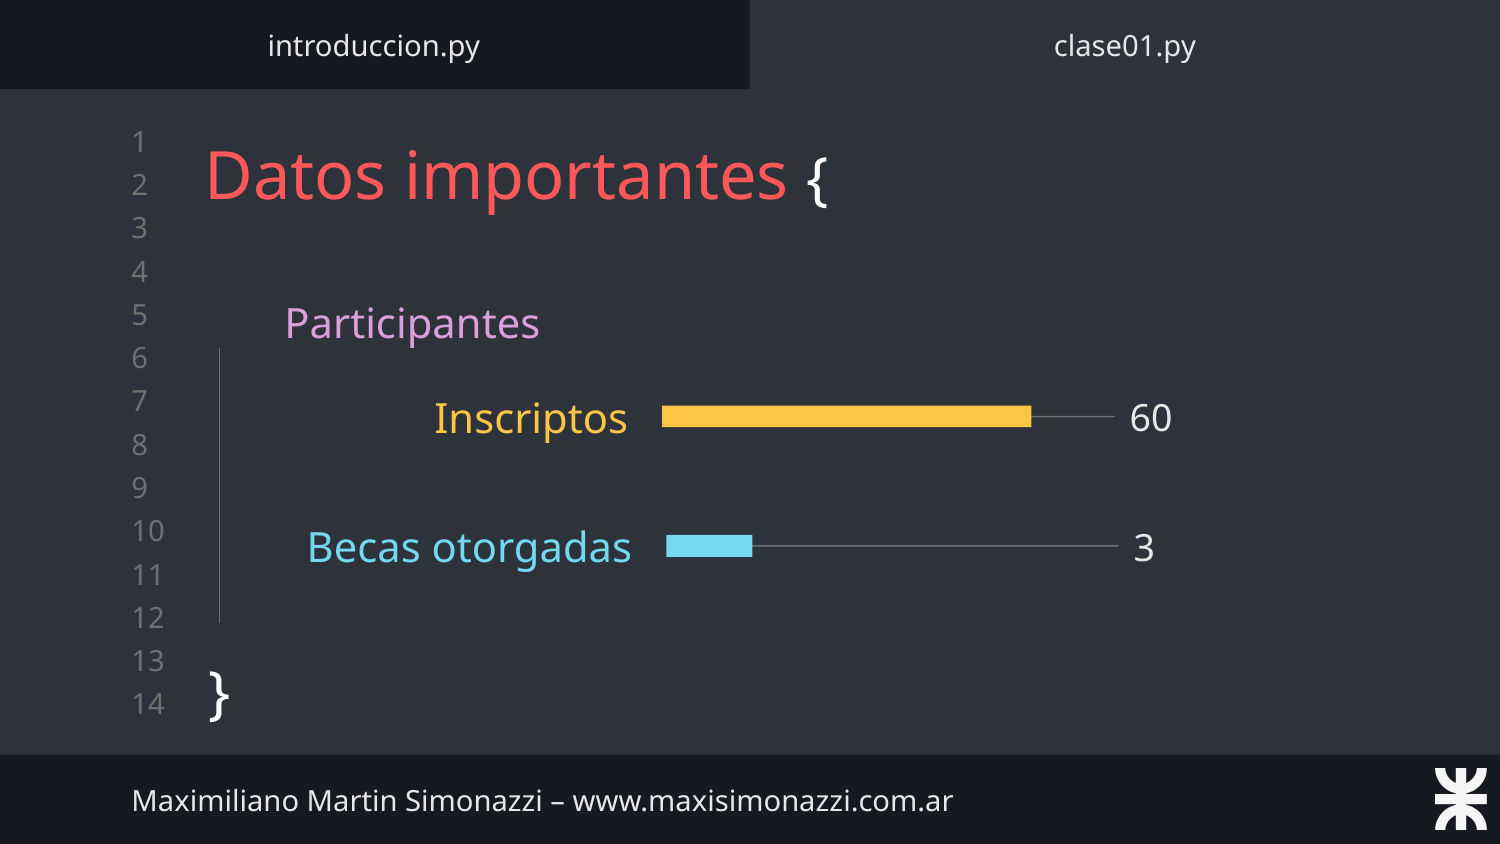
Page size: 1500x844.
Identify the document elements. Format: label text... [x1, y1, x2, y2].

text_box [666, 553, 753, 557]
subtitle introduccion.py [0, 15, 749, 74]
text_box [666, 534, 753, 545]
text_box [662, 405, 1032, 416]
text_box 60 [1114, 388, 1235, 445]
text_box Inscriptos [316, 388, 644, 445]
text_box 3 [1118, 518, 1239, 574]
text_box Becas otorgadas [278, 518, 648, 574]
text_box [177, 348, 262, 742]
subtitle Maximiliano Martin Simonazzi – www.maxisimonazzi.com.ar [116, 770, 1418, 829]
title Datos importantes { [189, 114, 1015, 232]
picture [1435, 768, 1488, 831]
text_box Participantes [269, 294, 849, 350]
subtitle clase01.py [750, 15, 1500, 74]
text_box [662, 423, 1032, 428]
